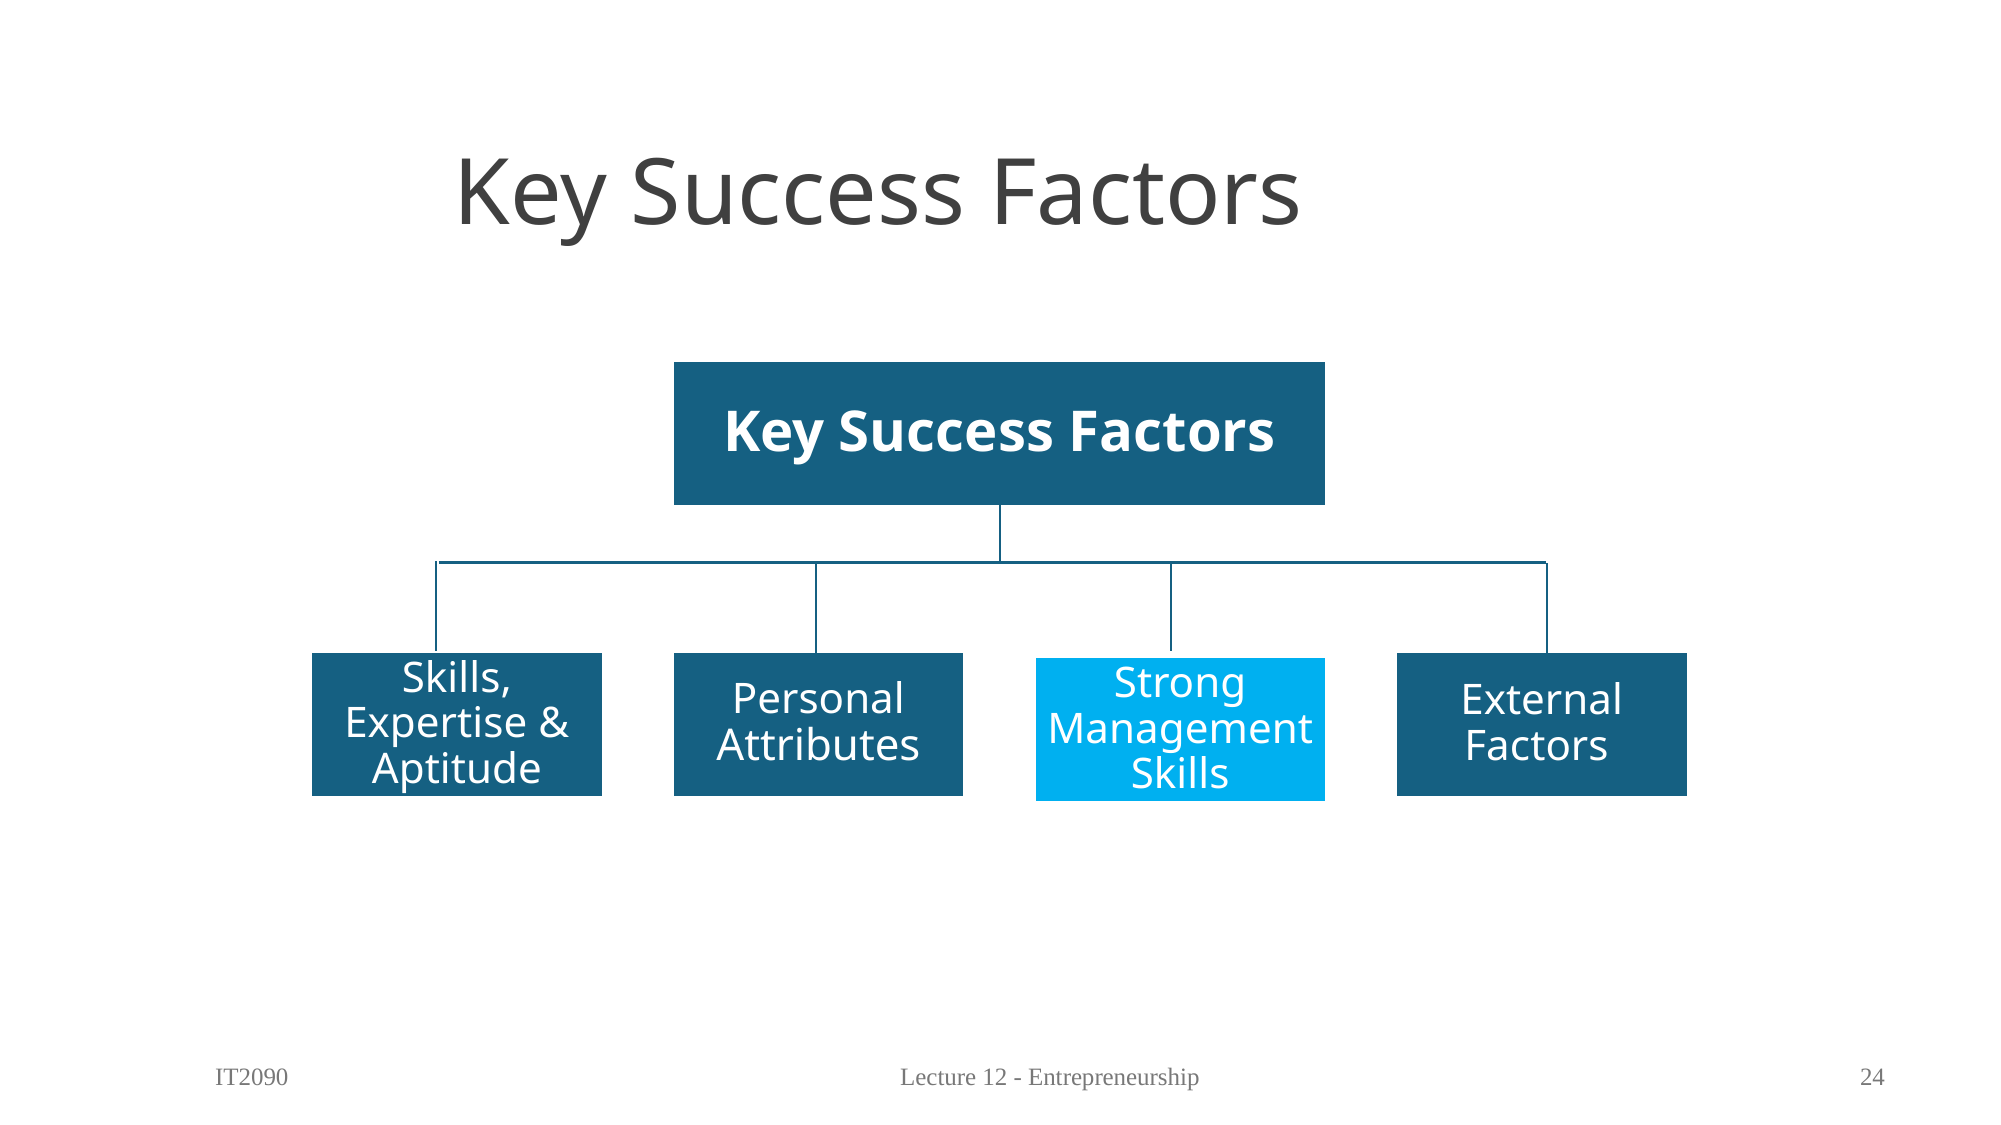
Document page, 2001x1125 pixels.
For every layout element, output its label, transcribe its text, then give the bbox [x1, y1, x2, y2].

text_box External Factors [1394, 649, 1690, 799]
footer Lecture 12 - Entrepreneurship [733, 1037, 1367, 1113]
slide_number 24 [1483, 1037, 1900, 1113]
title Key Success Factors [438, 101, 1718, 289]
text_box Strong Management Skills [1032, 655, 1328, 804]
text_box Personal Attributes [671, 649, 966, 799]
text_box Key Success Factors [671, 359, 1328, 508]
text_box Skills, Expertise & Aptitude [309, 649, 605, 799]
slide_number IT2090 [200, 1037, 617, 1113]
